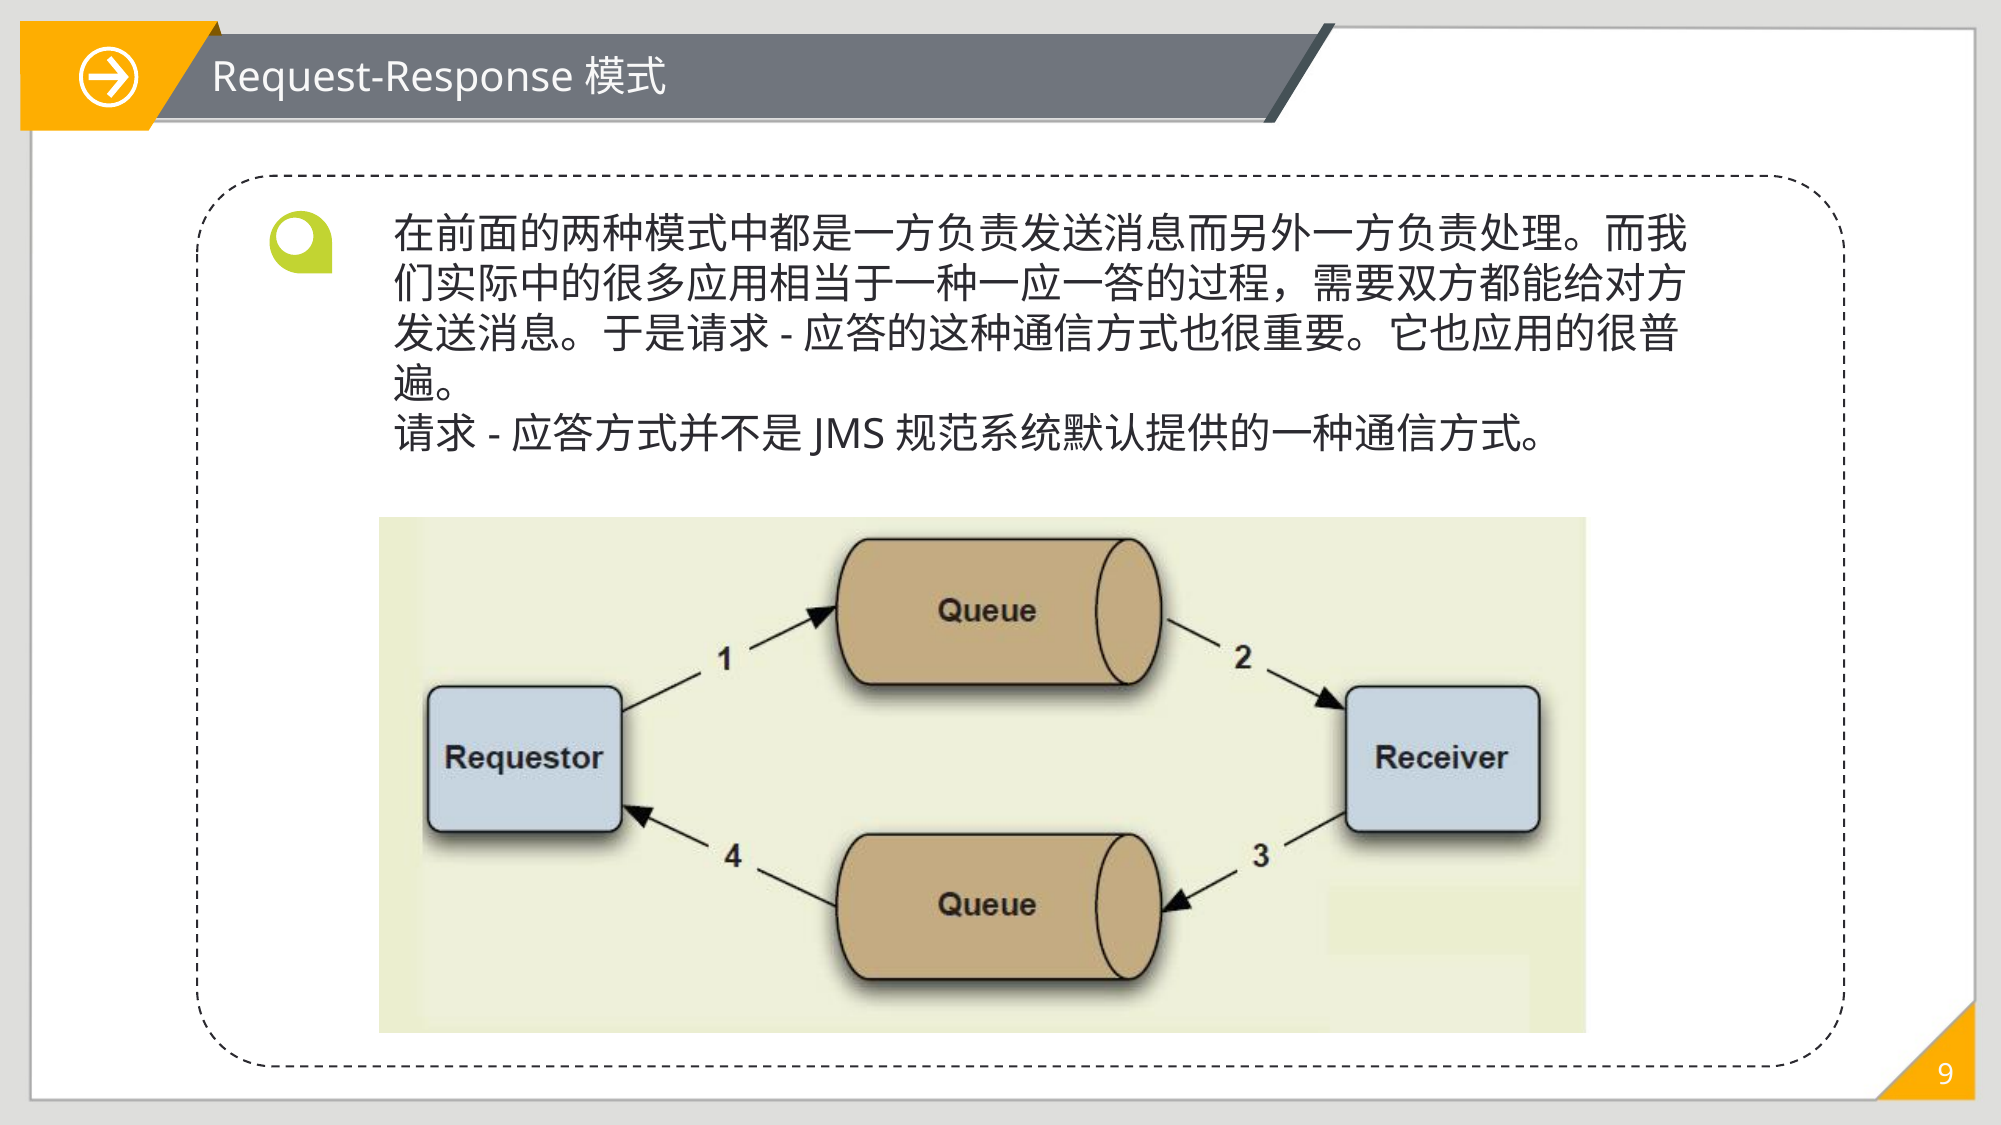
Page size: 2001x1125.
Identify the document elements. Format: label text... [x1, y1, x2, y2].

text_box 在前面的两种模式中都是一方负责发送消息而另外一方负责处理。而我们实际中的很多应用相当于一种一应一答的过程，需要双方都能给对方发送消息。于是请求-应答的这种通信方式也很重要。它也应用的很普遍。 请求-应答方式并不是JMS规范系统默认提供的一种通信方式。 [379, 199, 1704, 464]
picture [0, 0, 2001, 1125]
text_box [79, 46, 139, 108]
text_box [269, 210, 333, 274]
text_box [197, 175, 1845, 1067]
text_box Request-Response模式 [196, 42, 683, 108]
